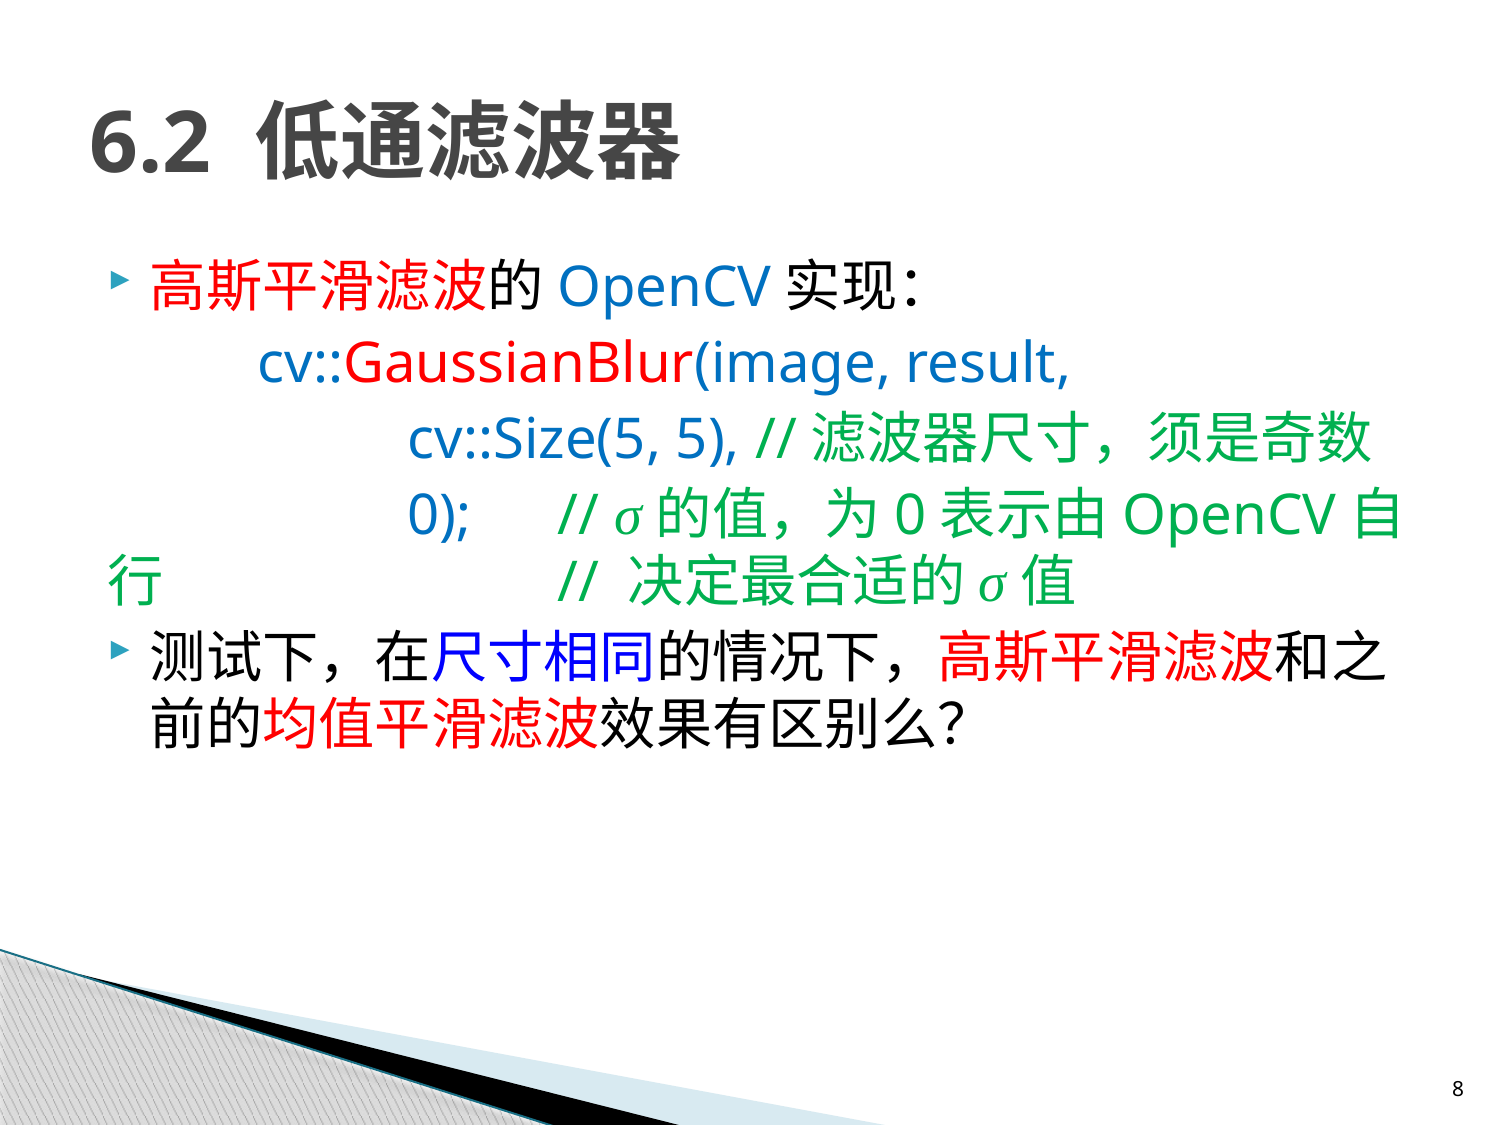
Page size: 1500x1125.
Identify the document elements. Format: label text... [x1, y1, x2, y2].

title 6.2 低通滤波器 [75, 45, 1425, 233]
list 高斯平滑滤波的OpenCV实现： cv::GaussianBlur(image, result, cv::Size(5, 5), //滤波器尺寸，须是奇数 0); // σ的值，为0表示由OpenCV自行 // 决定最合适的σ值 测试下，在尺寸相同的情况下，高斯平滑滤波和之前的均值平滑滤波效果有区别么？ [75, 243, 1425, 986]
slide_number 8 [1418, 1051, 1479, 1112]
